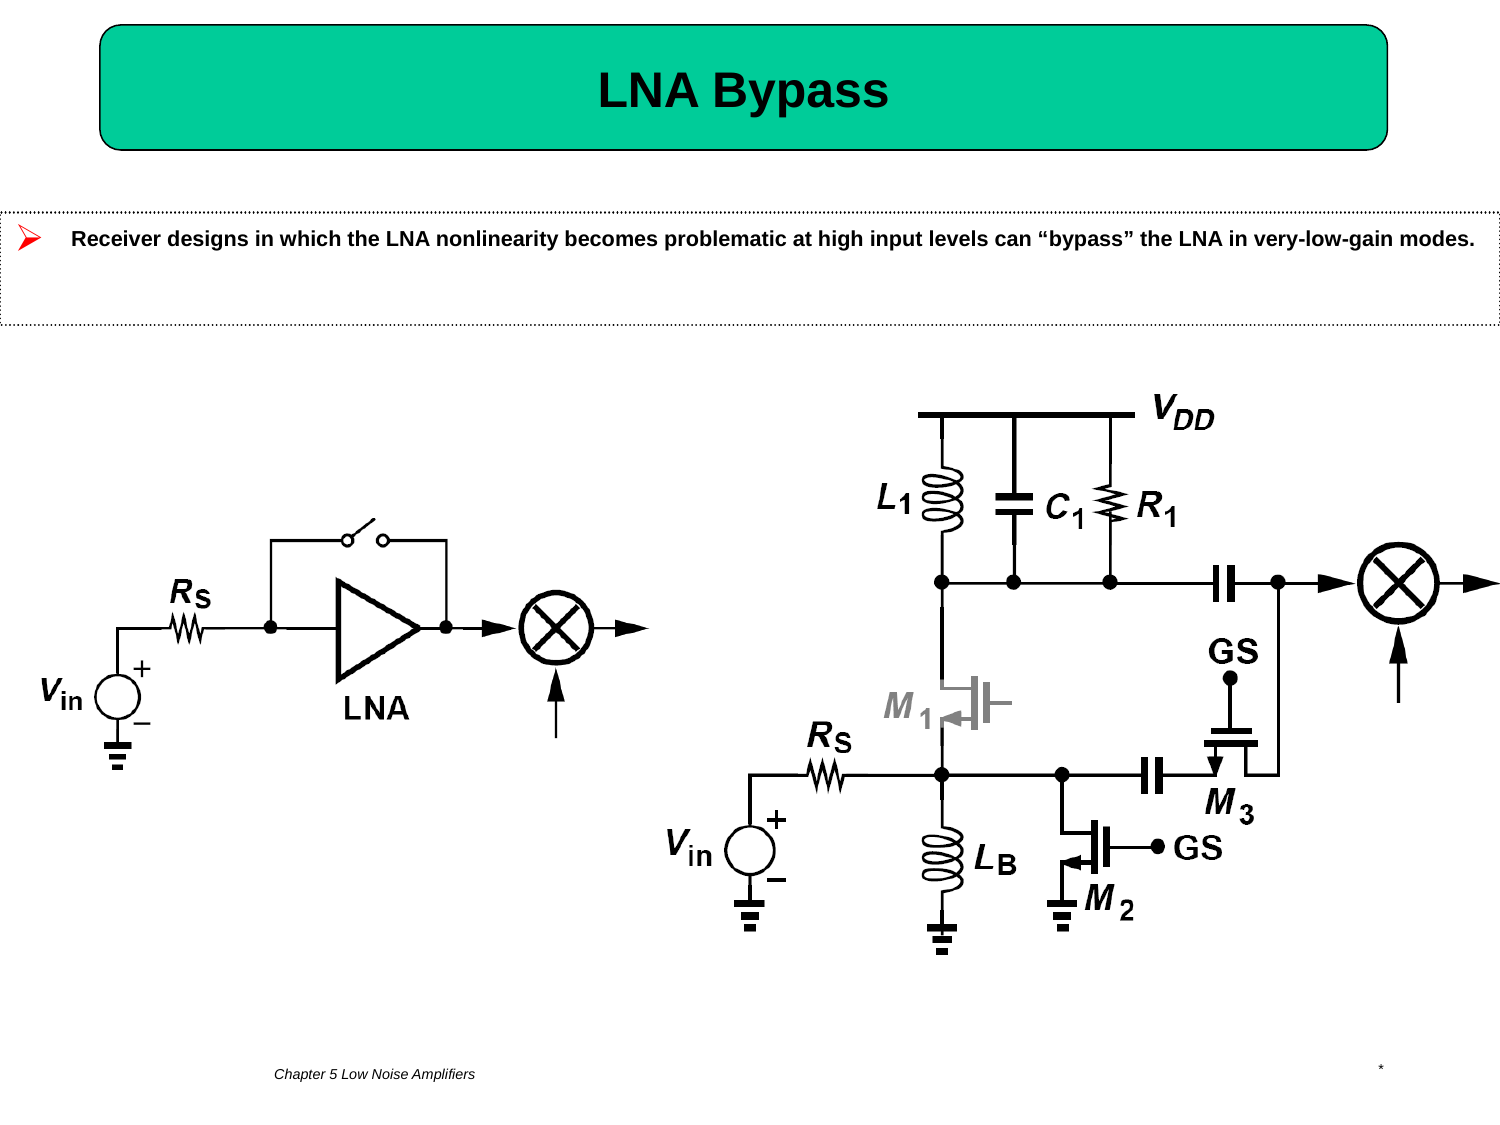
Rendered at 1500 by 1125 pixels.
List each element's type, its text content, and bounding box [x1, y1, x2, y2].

text_box Receiver designs in which the LNA nonlinearity becomes problematic at high input levels can “bypass” the LNA in very-low-gain modes. [0, 212, 1500, 325]
picture [37, 518, 651, 776]
title LNA Bypass [99, 24, 1388, 151]
picture [660, 384, 1500, 963]
